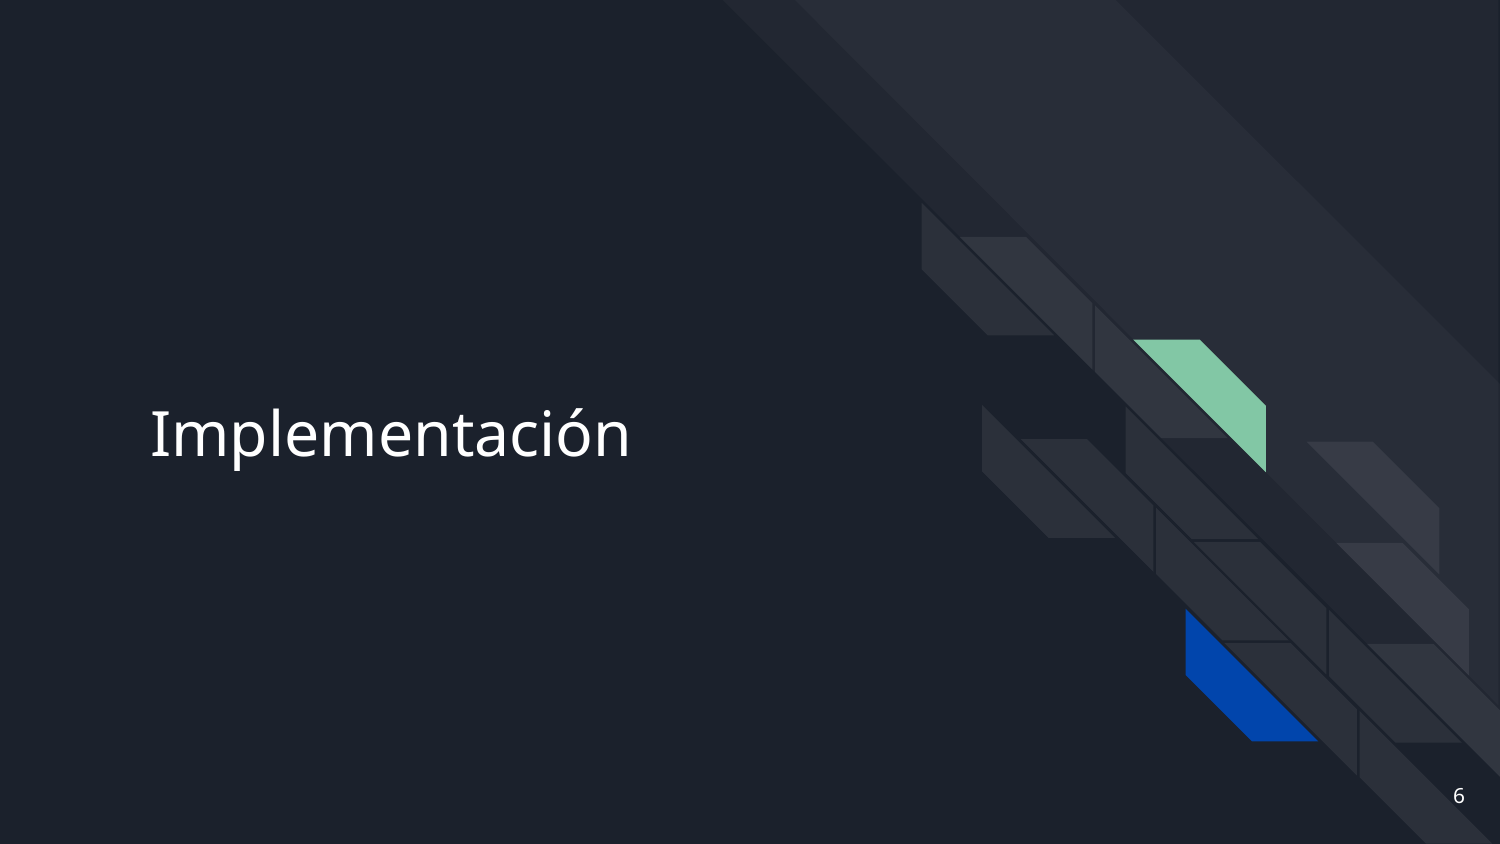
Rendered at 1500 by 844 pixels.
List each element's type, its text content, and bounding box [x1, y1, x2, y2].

title Implementación [135, 336, 888, 526]
slide_number ‹#› [1389, 764, 1480, 830]
